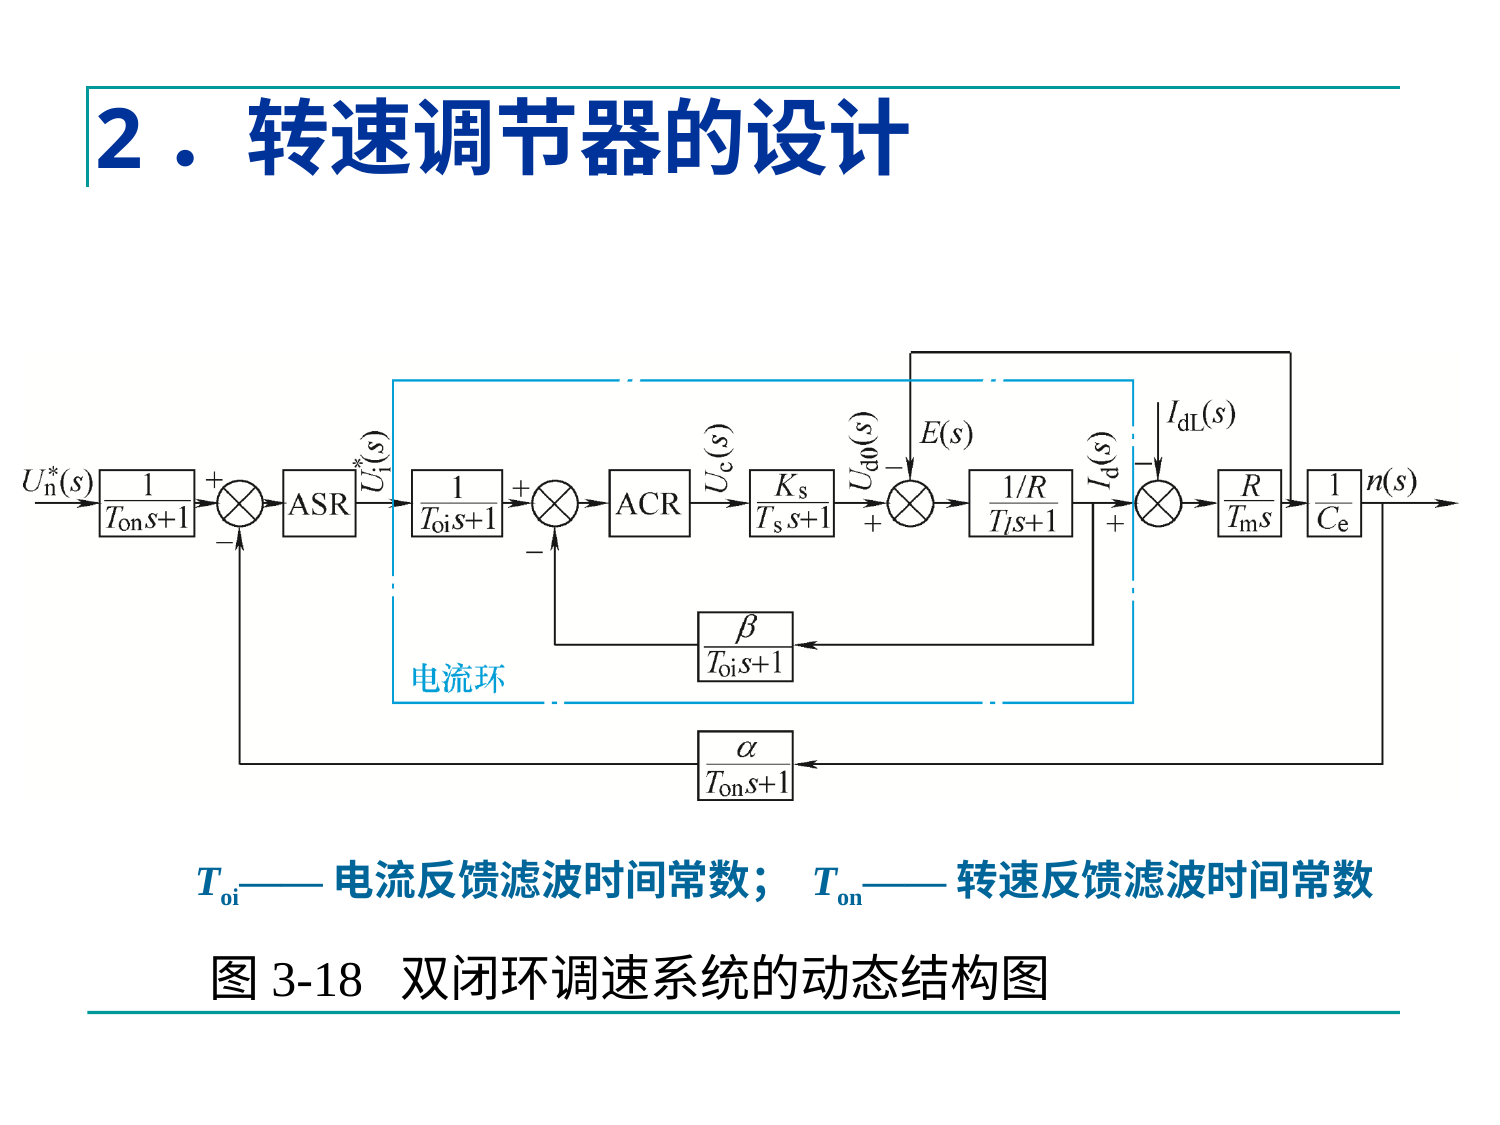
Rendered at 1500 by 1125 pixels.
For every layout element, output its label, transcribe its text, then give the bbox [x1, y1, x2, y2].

picture [23, 351, 1459, 801]
list Toi——电流反馈滤波时间常数； Ton——转速反馈滤波时间常数 [76, 846, 1493, 976]
title 2．转速调节器的设计 [80, 78, 1420, 204]
text_box 图3-18 双闭环调速系统的动态结构图 [194, 938, 1364, 1014]
